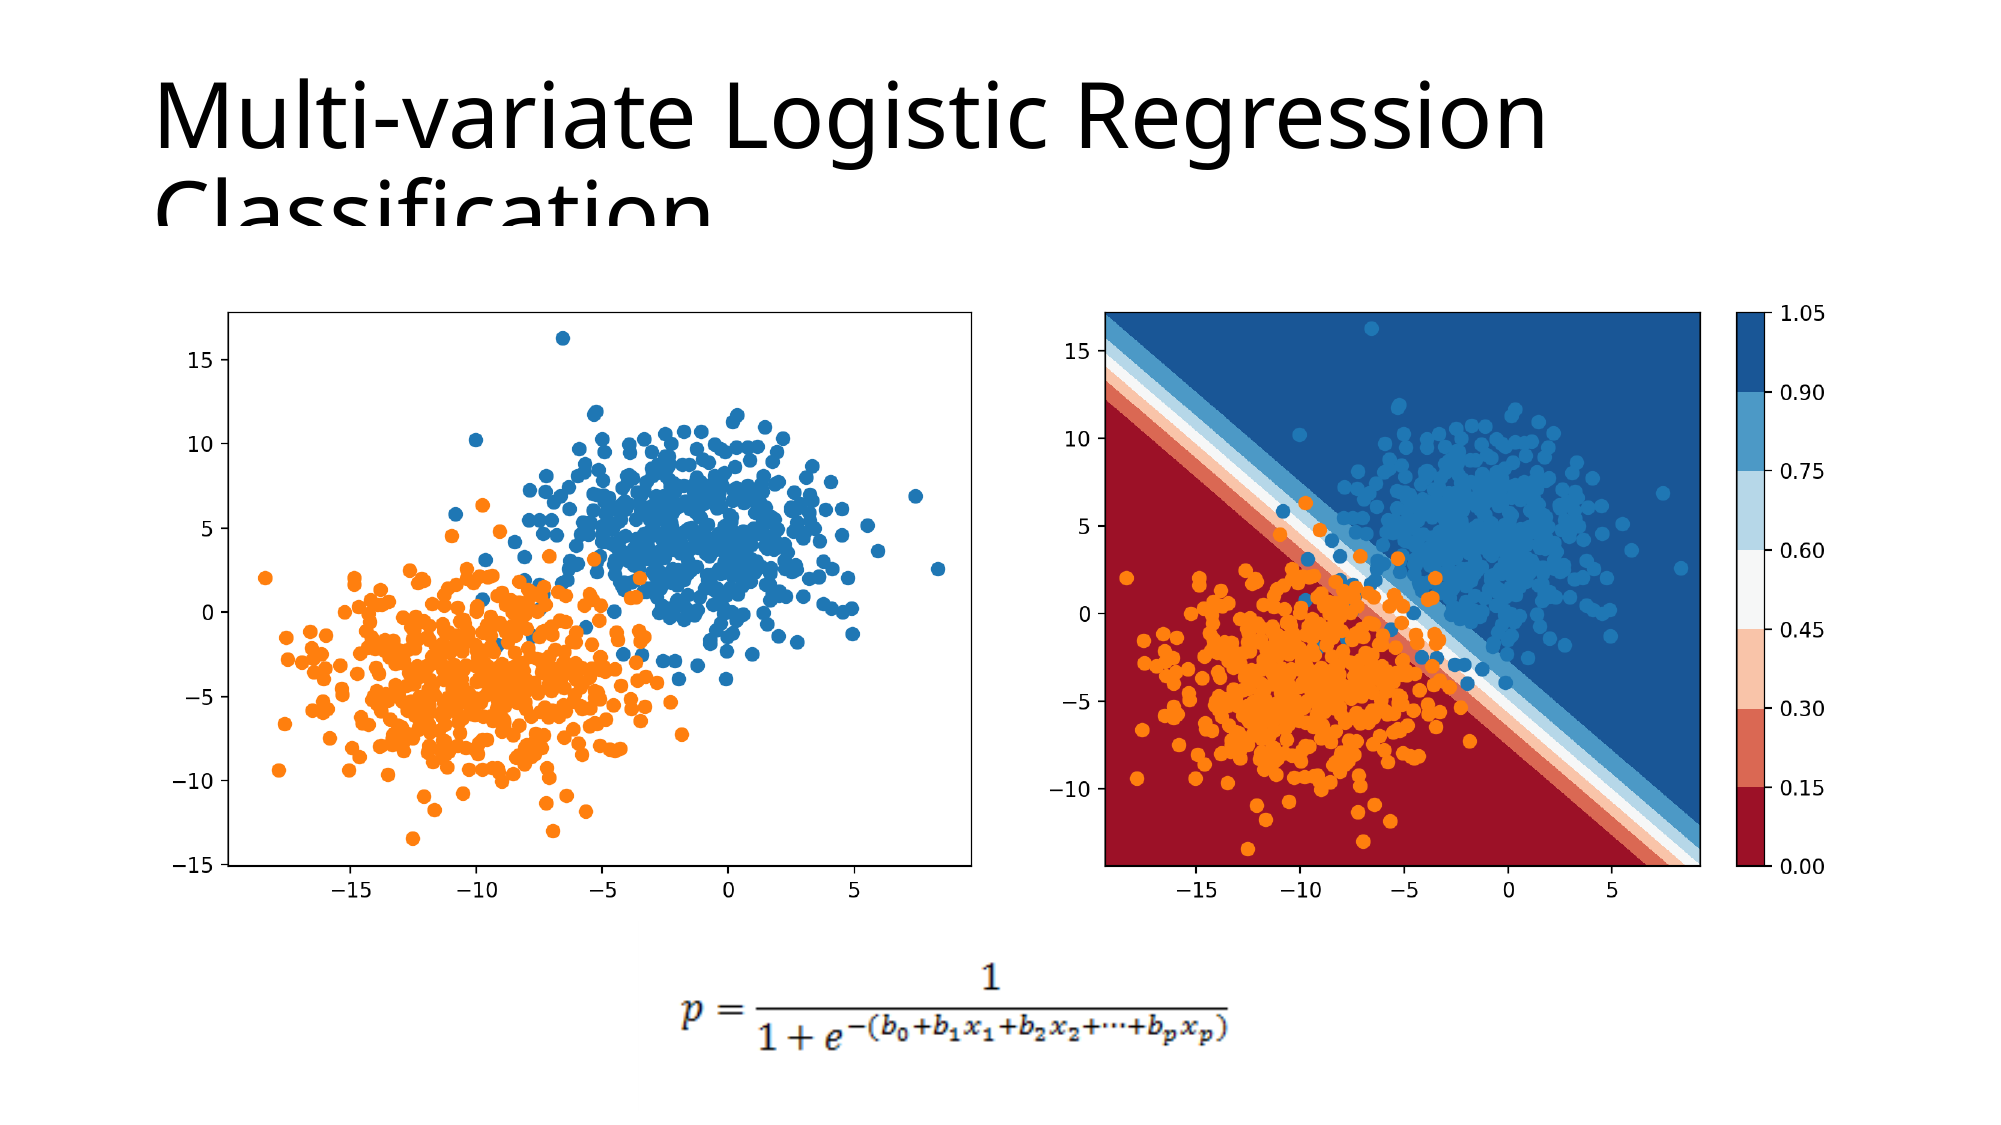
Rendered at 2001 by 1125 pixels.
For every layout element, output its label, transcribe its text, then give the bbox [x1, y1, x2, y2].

picture [108, 226, 1944, 1111]
title Multi-variate Logistic Regression Classification [137, 59, 1863, 226]
